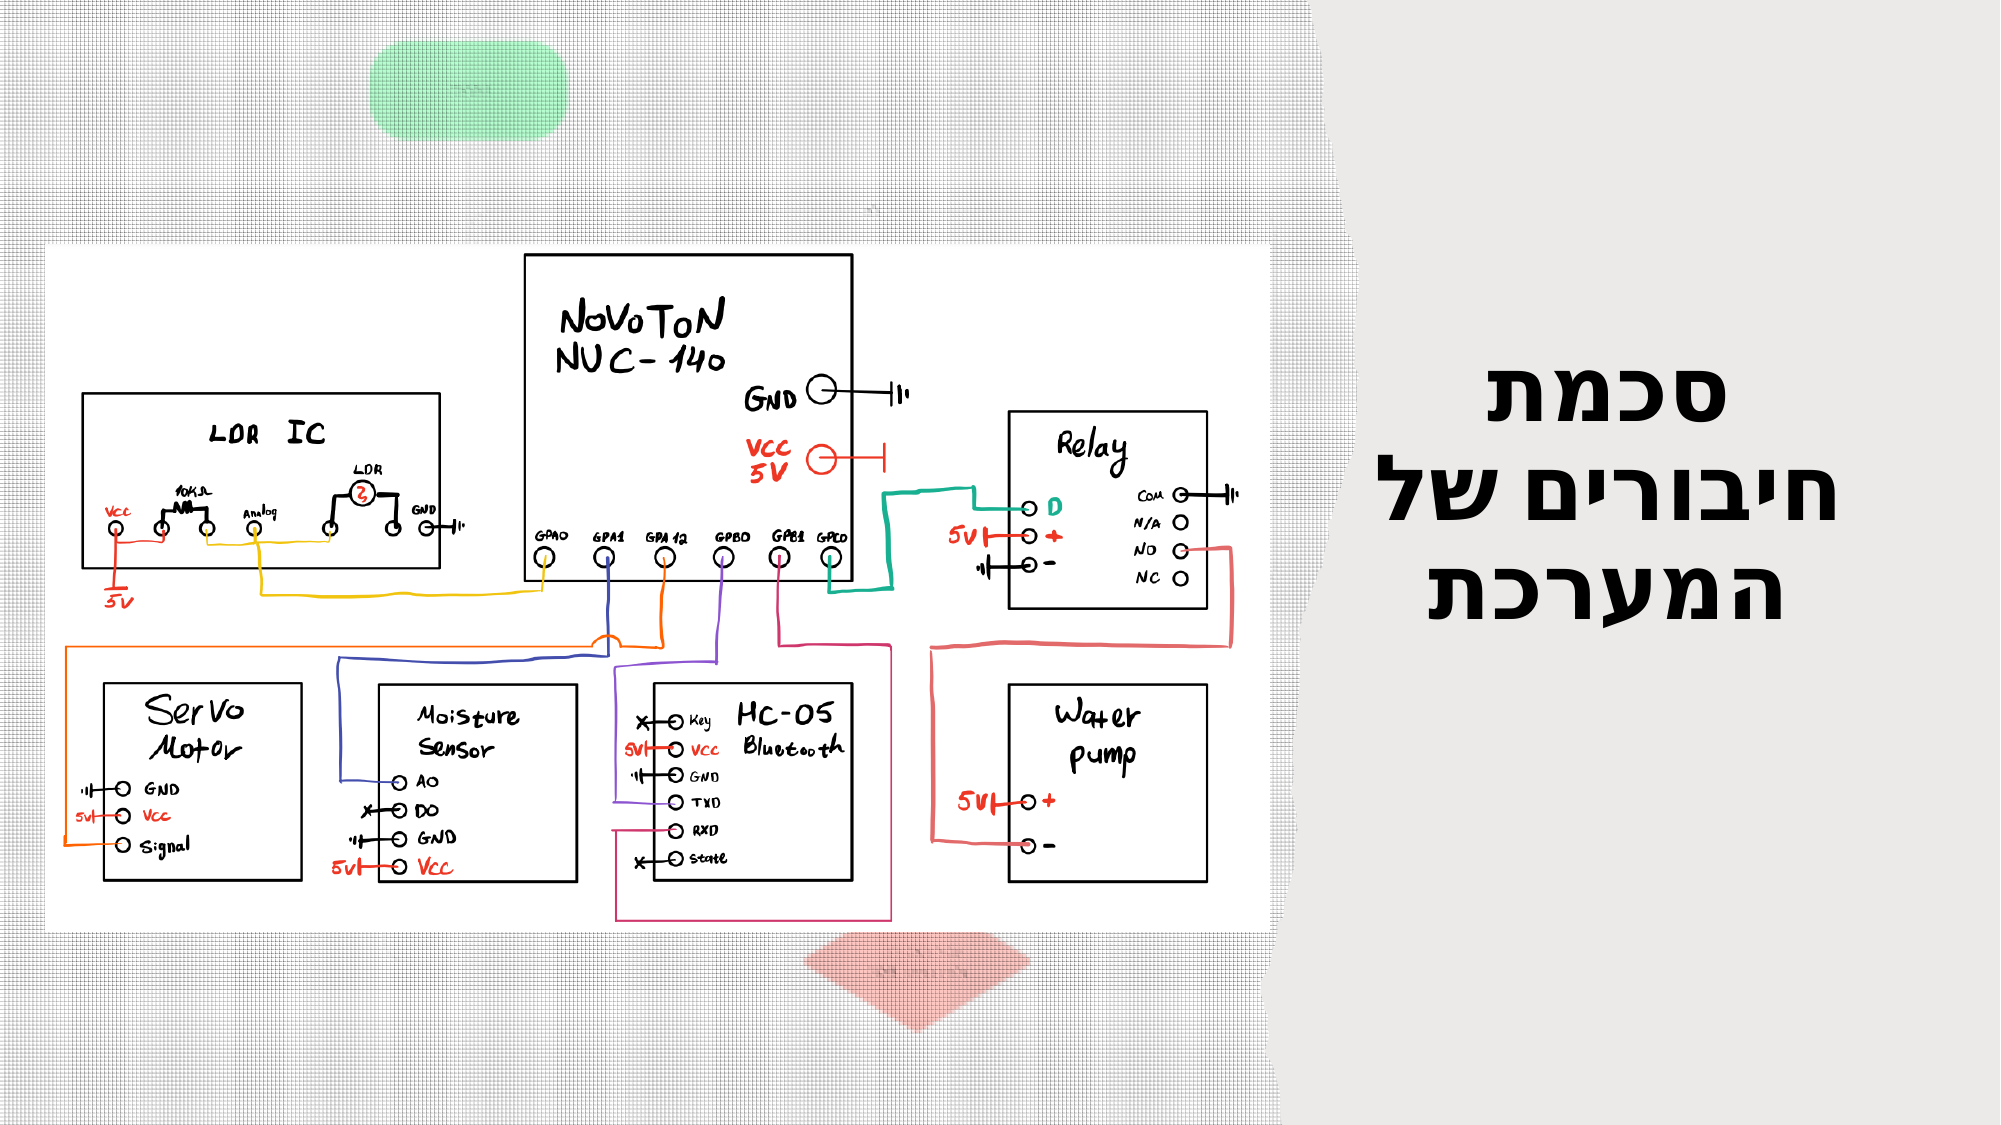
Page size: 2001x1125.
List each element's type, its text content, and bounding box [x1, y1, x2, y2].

text_box [1361, 0, 2000, 1125]
picture [0, 0, 1361, 1125]
title סכמת חיבורים של המערכת [1361, 256, 1888, 647]
